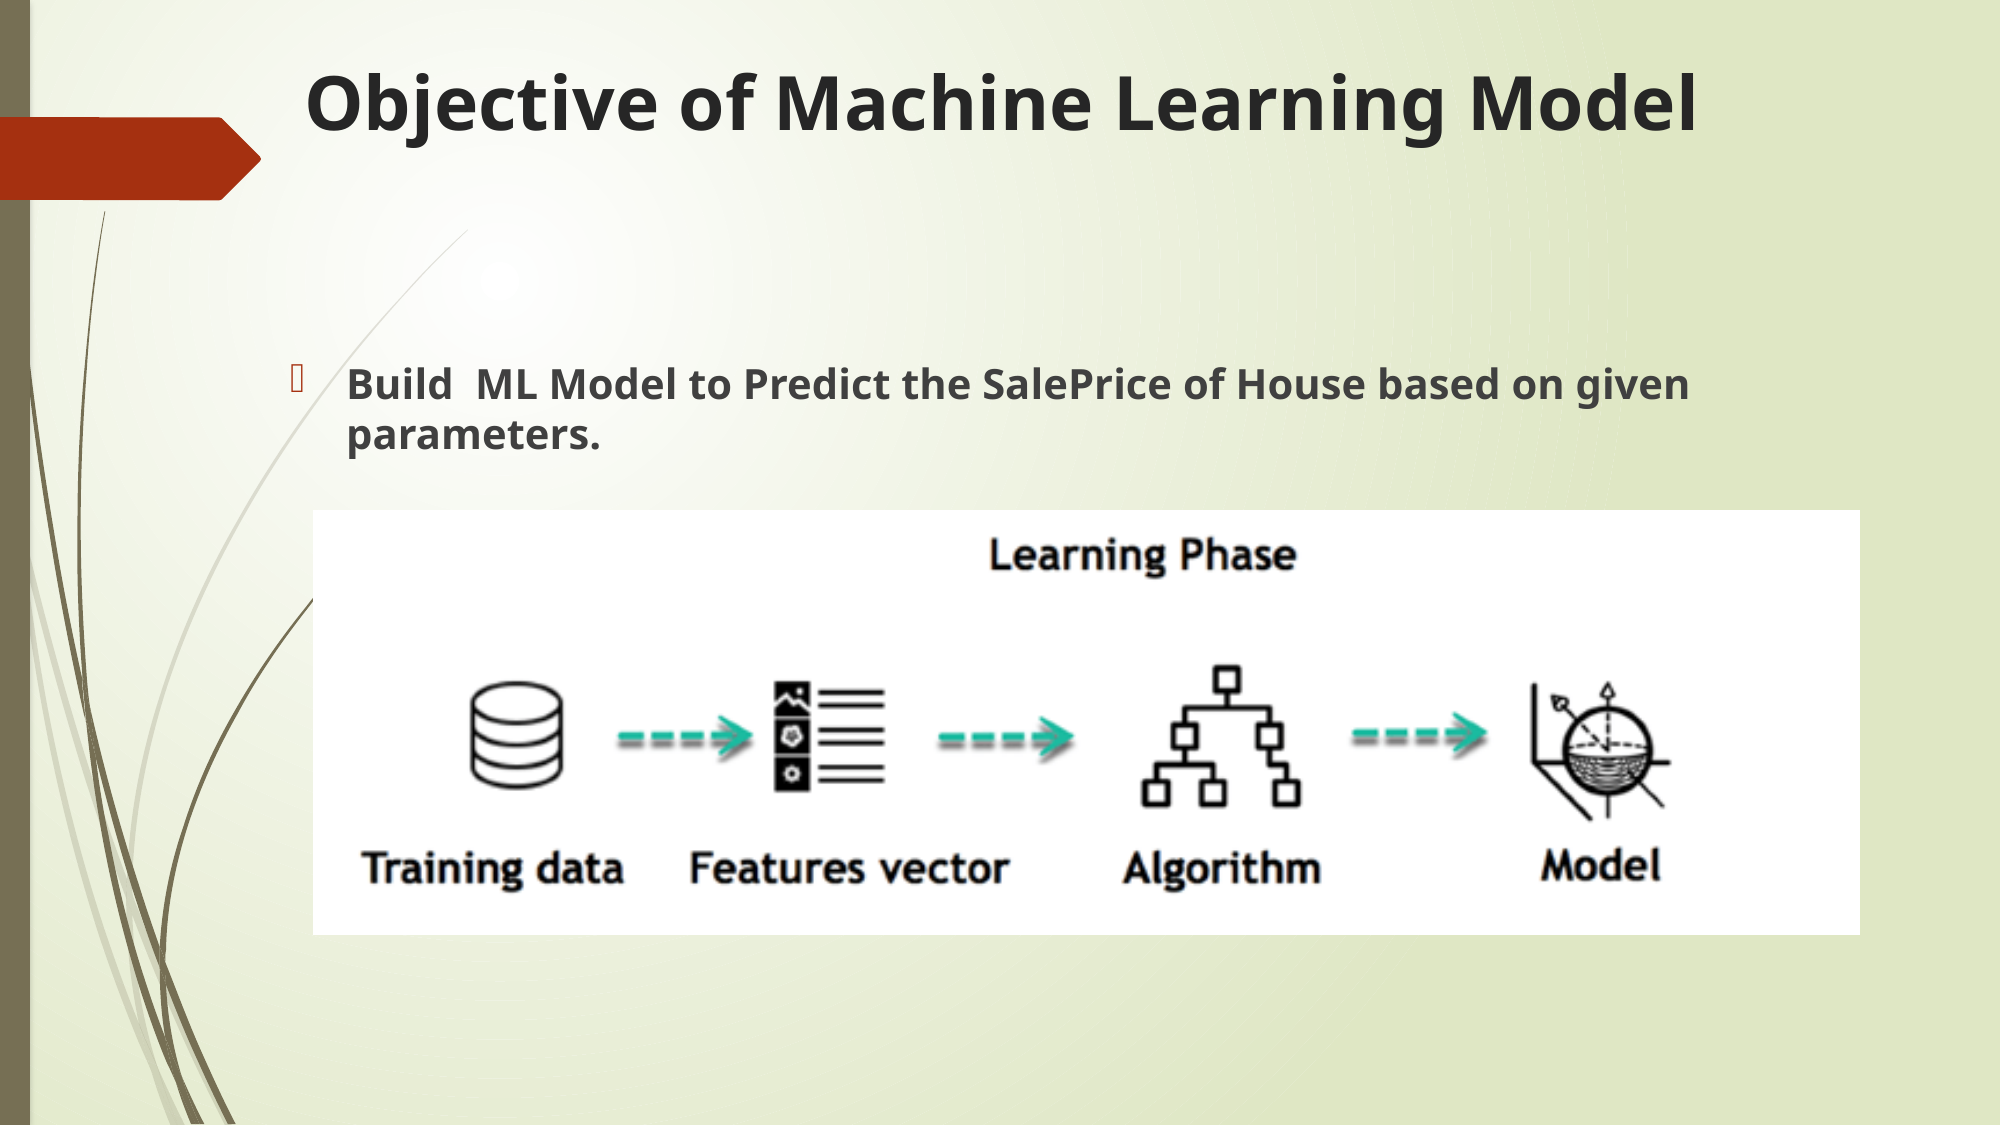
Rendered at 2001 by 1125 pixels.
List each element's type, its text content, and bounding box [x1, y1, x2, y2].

list Build ML Model to Predict the SalePrice of House based on given parameters. [275, 350, 1927, 474]
title Objective of Machine Learning Model [289, 48, 1888, 313]
picture [313, 510, 1860, 936]
